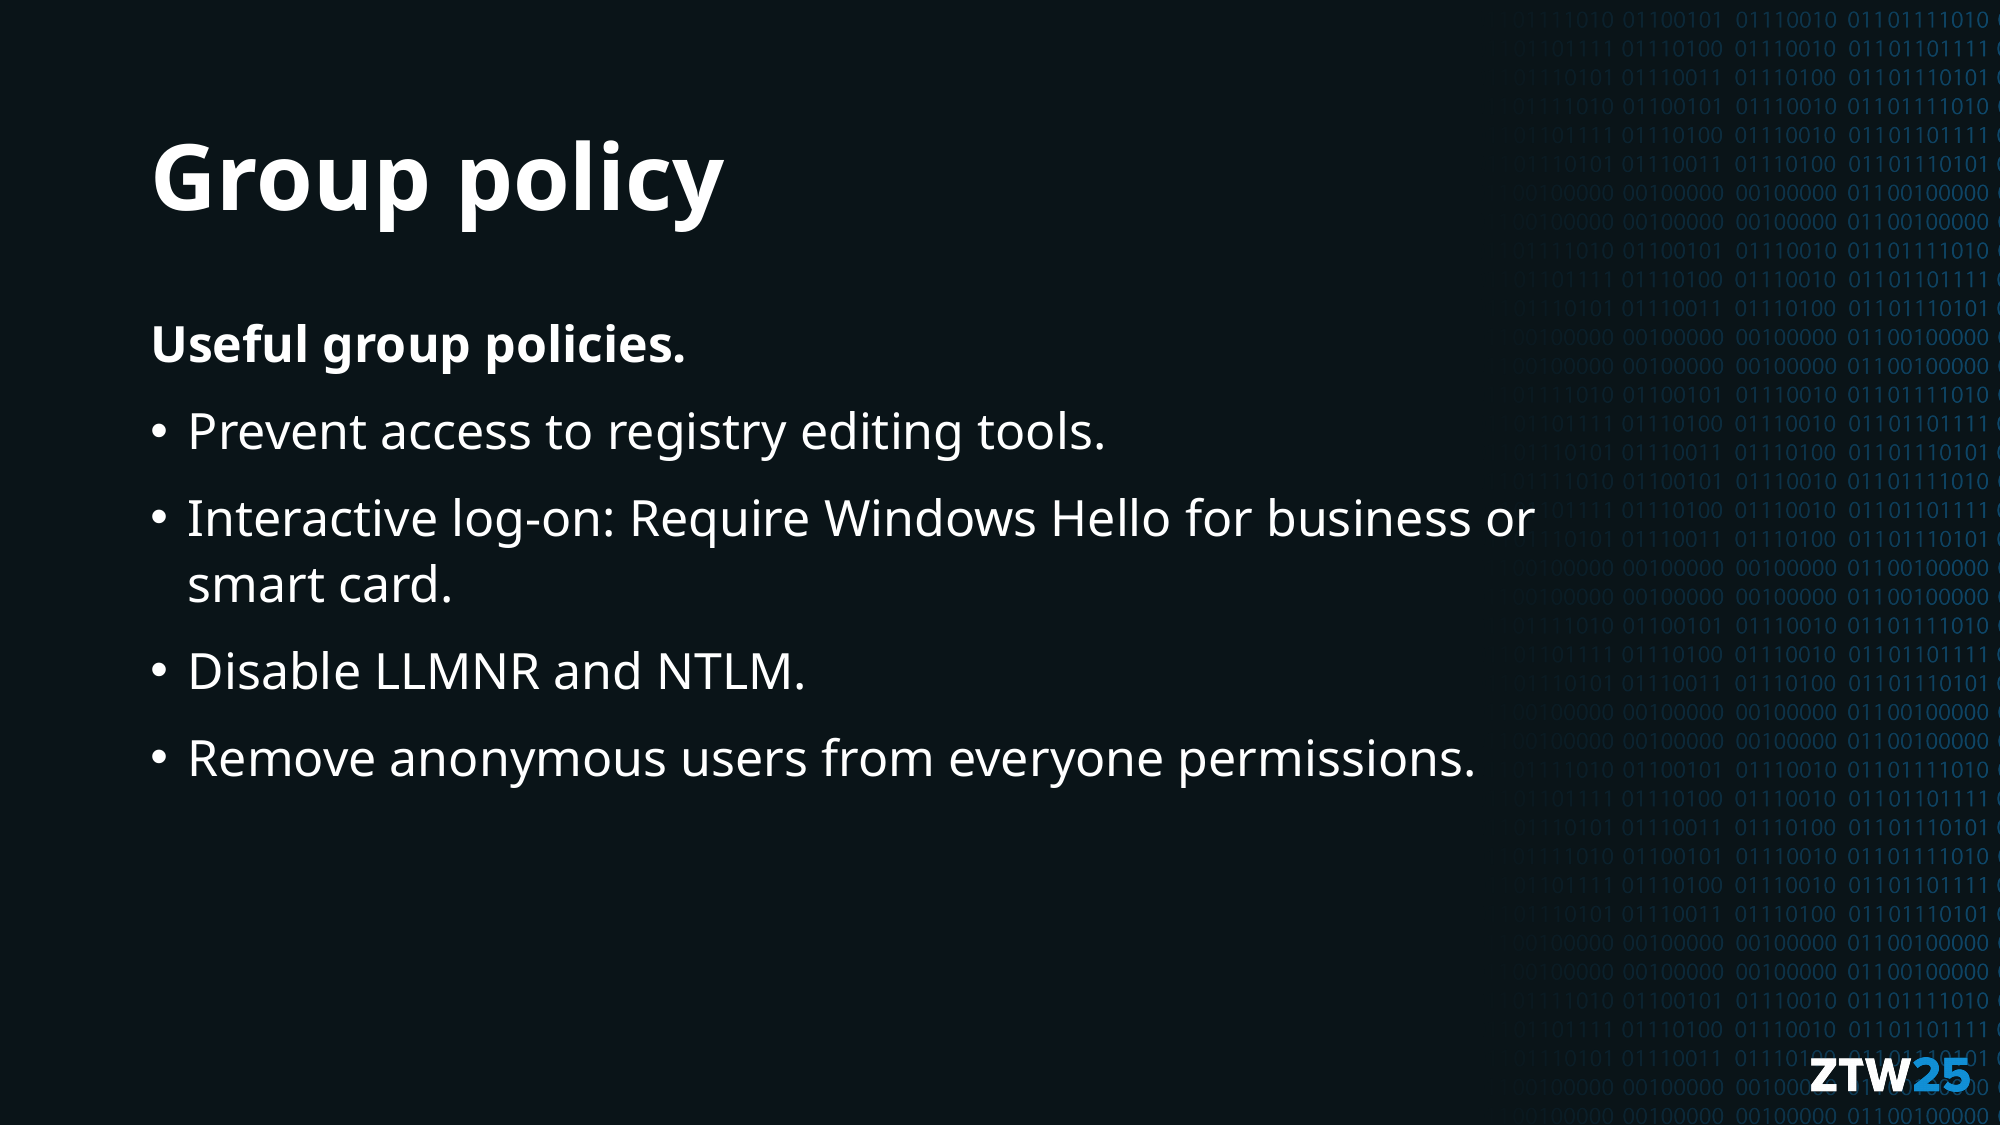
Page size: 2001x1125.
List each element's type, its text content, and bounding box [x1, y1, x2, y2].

text_box [1459, 0, 2000, 1125]
title Group policy [135, 59, 1865, 278]
list Useful group policies. Prevent access to registry editing tools. Interactive log-on: Require Windows Hello for business or smart card. Disable LLMNR and NTLM. Remove anonymous users from everyone permissions. [135, 299, 1580, 1016]
picture [1811, 1057, 1970, 1092]
